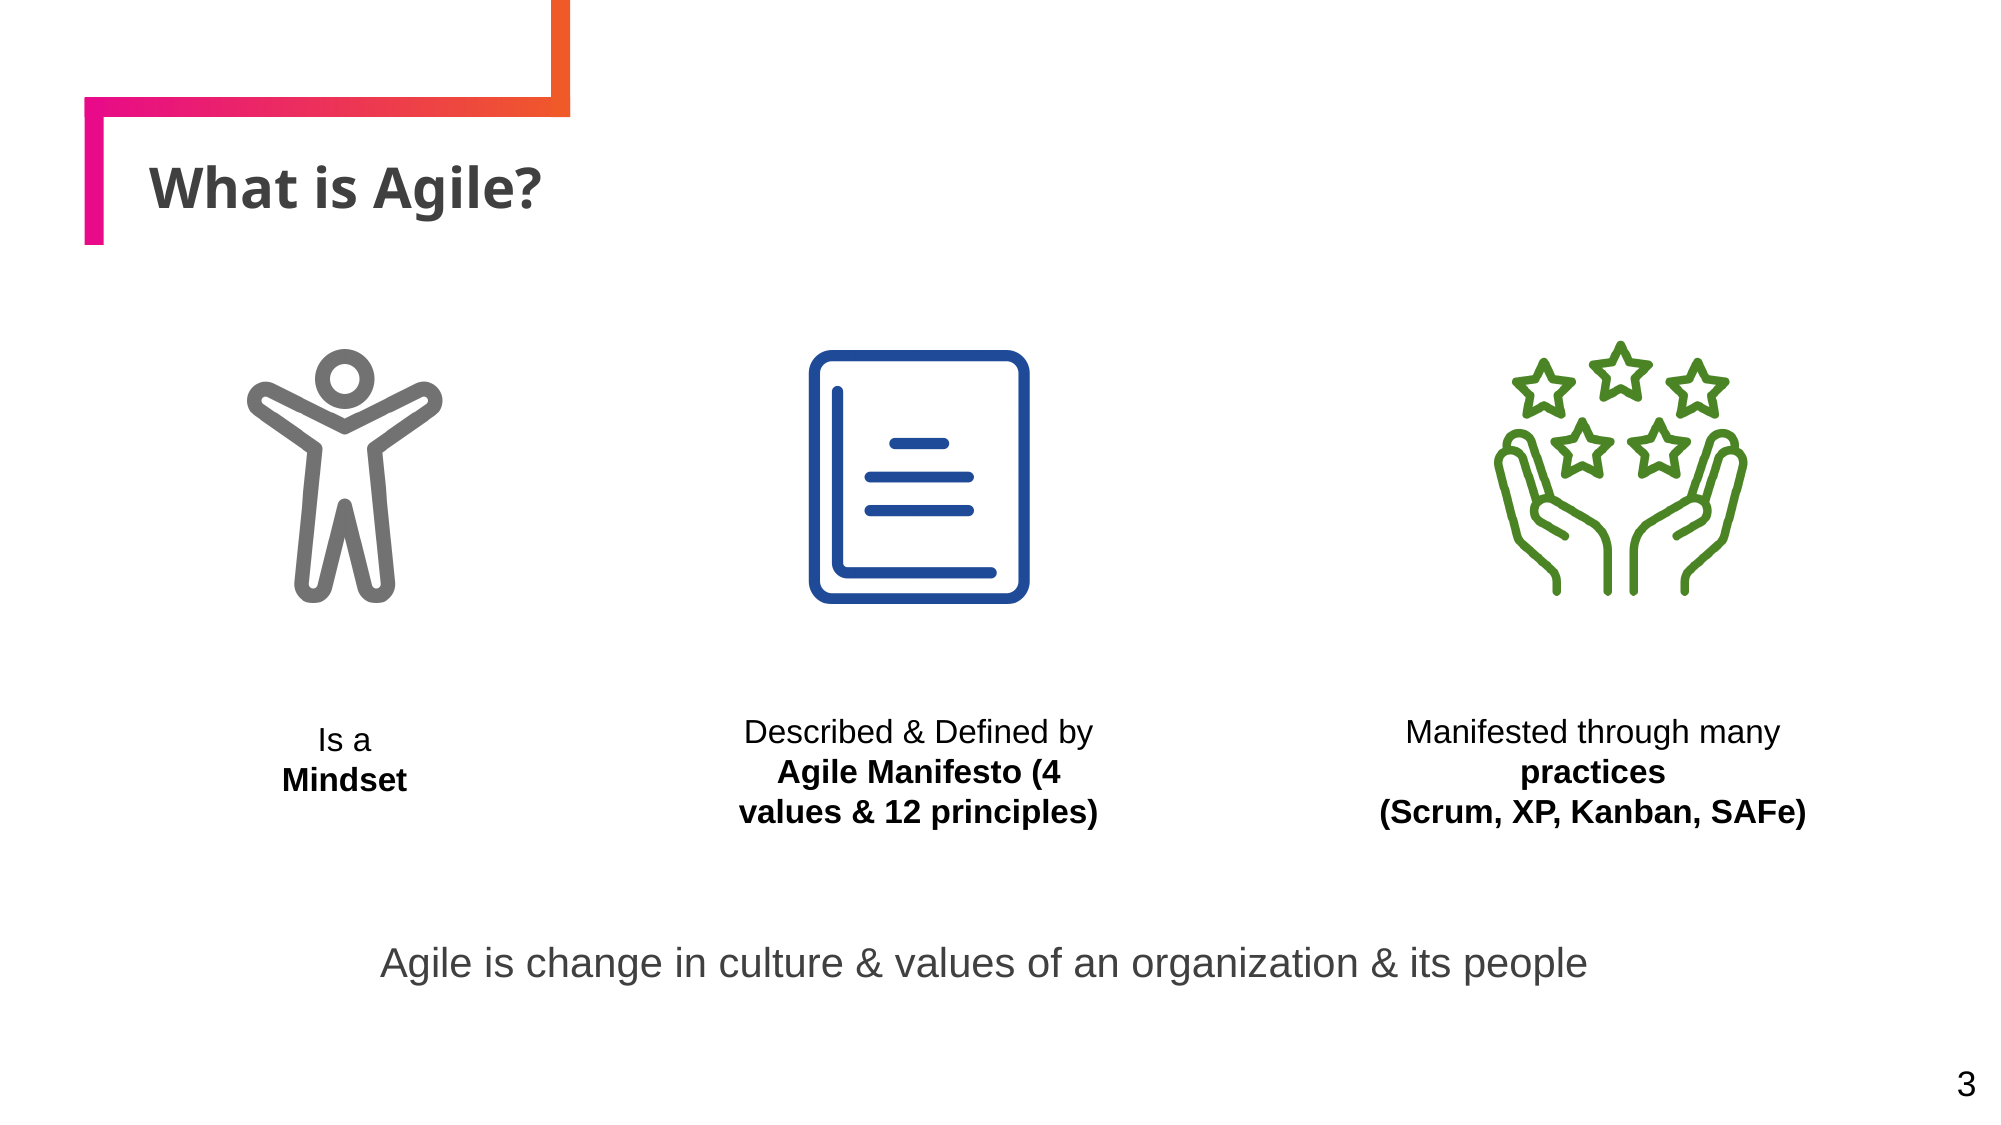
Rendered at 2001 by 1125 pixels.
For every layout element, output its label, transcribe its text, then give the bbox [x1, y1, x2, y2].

picture [792, 350, 1046, 604]
title What is Agile? [134, 156, 1940, 225]
picture [218, 349, 472, 603]
slide_number ‹#› [1871, 1038, 1992, 1125]
text_box Is a Mindset [248, 710, 441, 806]
text_box Agile is change in culture & values of an organization & its people [214, 948, 1755, 995]
text_box Manifested through many practices (Scrum, XP, Kanban, SAFe) [1357, 703, 1830, 838]
text_box Described & Defined by Agile Manifesto (4 values & 12 principles) [720, 703, 1118, 838]
picture [1484, 330, 1757, 604]
